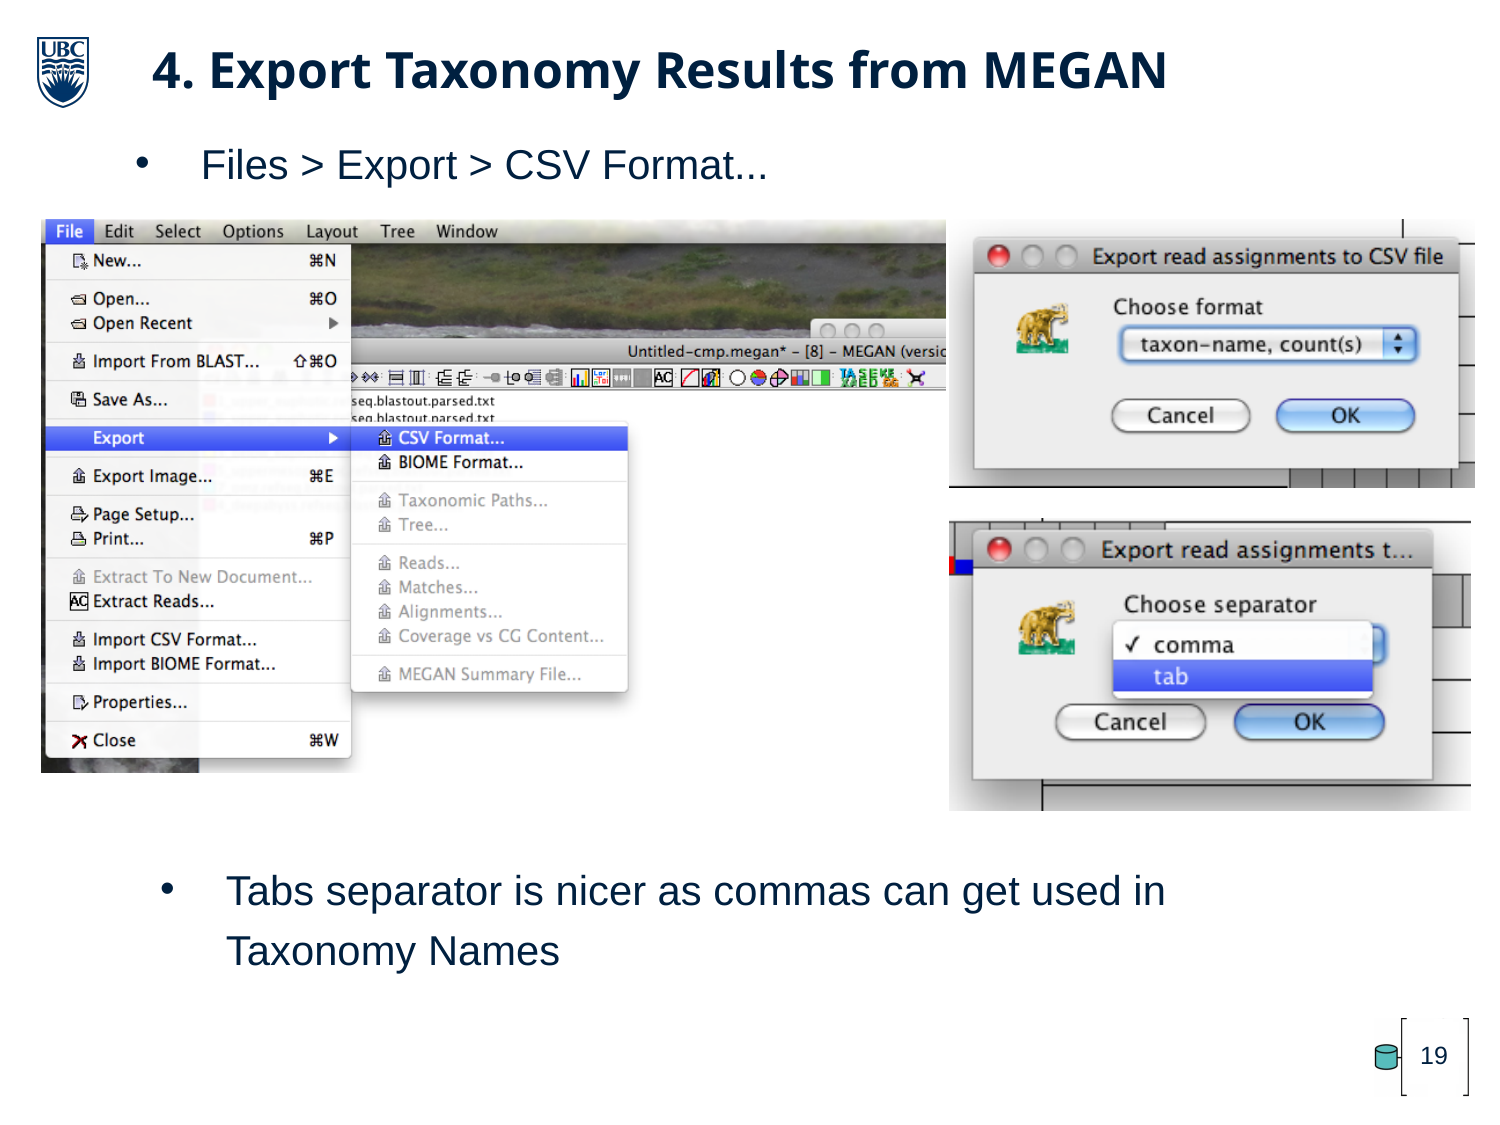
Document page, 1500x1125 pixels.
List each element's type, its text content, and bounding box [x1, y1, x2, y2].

list 4. Export Taxonomy Results from MEGAN [138, 30, 1379, 121]
picture [1374, 1018, 1469, 1097]
picture [948, 219, 1475, 488]
text_box Files > Export > CSV Format... [120, 120, 1343, 218]
picture [41, 219, 947, 774]
picture [37, 37, 89, 108]
picture [948, 518, 1471, 811]
slide_number 19 [1399, 1018, 1469, 1091]
text_box Tabs separator is nicer as commas can get used in Taxonomy Names [145, 845, 1368, 994]
